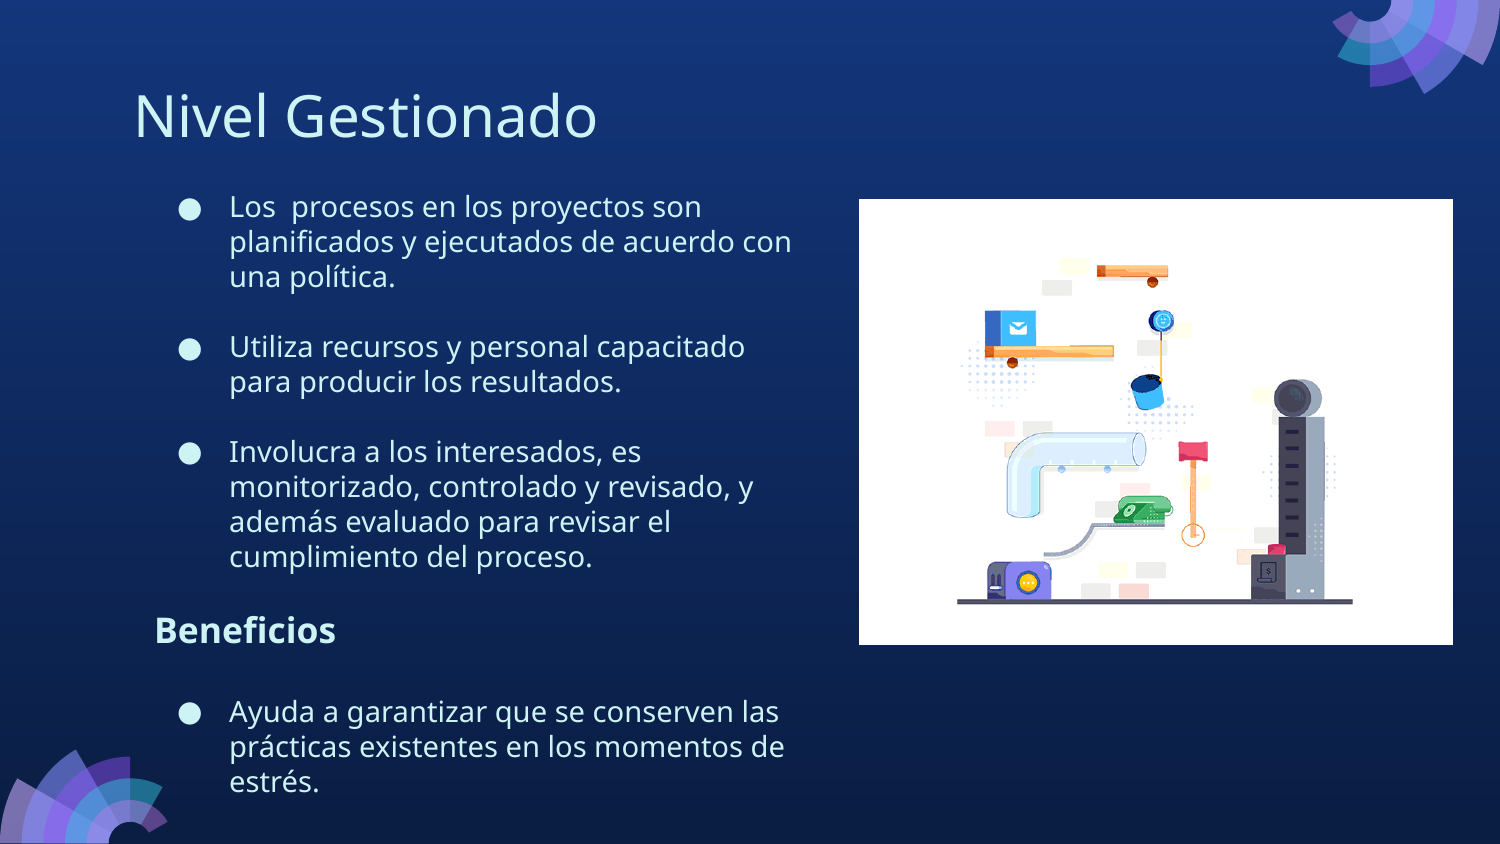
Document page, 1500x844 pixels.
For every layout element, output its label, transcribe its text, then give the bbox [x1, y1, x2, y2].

title Nivel Gestionado [118, 64, 1382, 159]
text_box Los procesos en los proyectos son planificados y ejecutados de acuerdo con una política. Utiliza recursos y personal capacitado para producir los resultados. Involucra a los interesados, es monitorizado, controlado y revisado, y además evaluado para revisar el cumplimiento del proceso. Beneficios Ayuda a garantizar que se conserven las prácticas existentes en los momentos de estrés. [139, 173, 831, 844]
picture [859, 199, 1454, 645]
